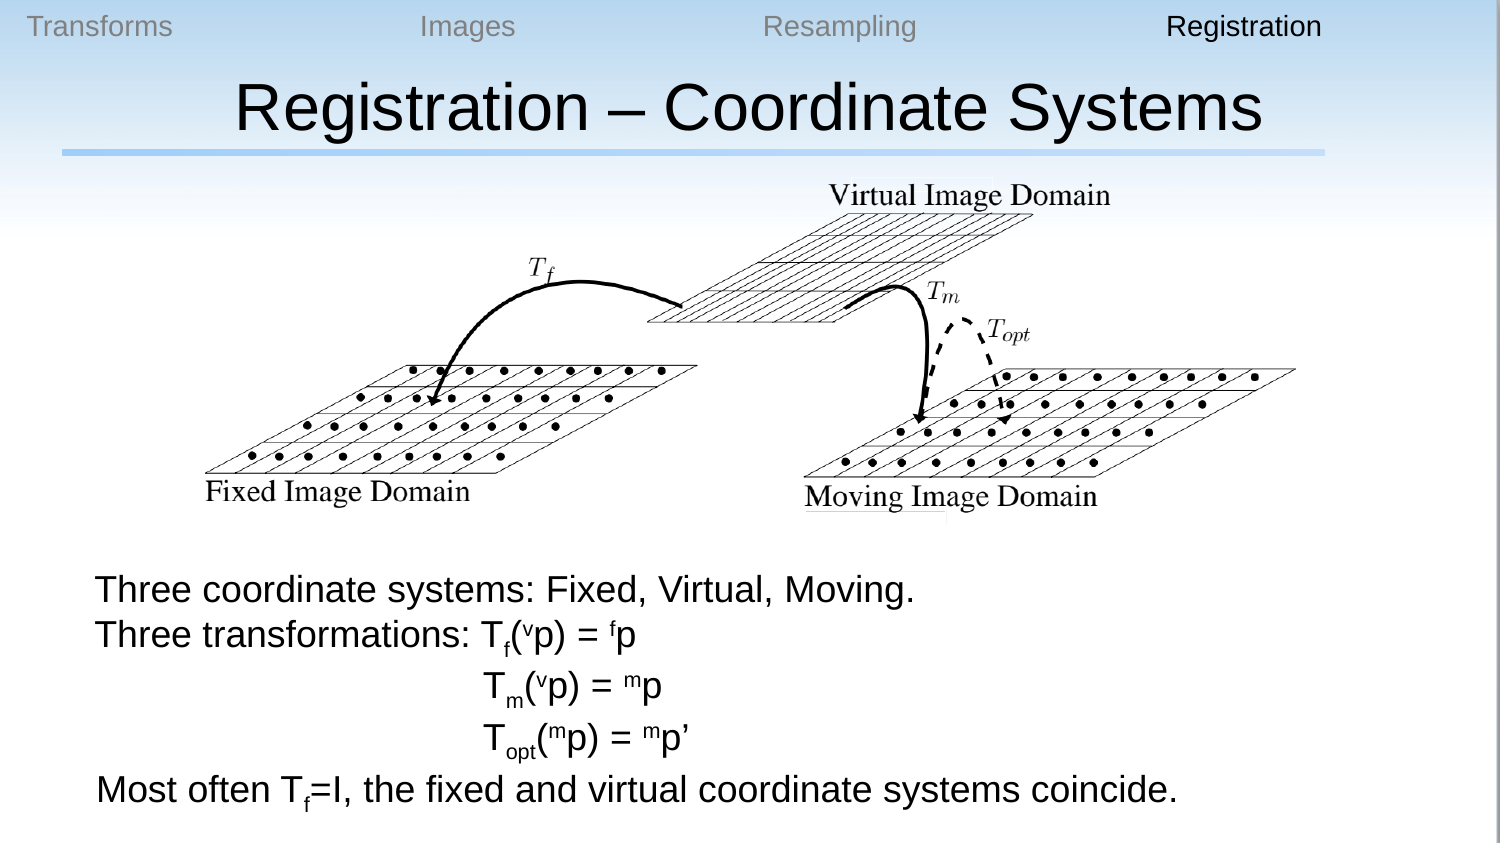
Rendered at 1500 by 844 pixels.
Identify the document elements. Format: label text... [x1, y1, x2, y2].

title Registration – Coordinate Systems [75, 50, 1425, 175]
picture [0, 0, 1500, 843]
text_box Most often Tf=I, the fixed and virtual coordinate systems coincide. [81, 758, 1194, 824]
text_box Three coordinate systems: Fixed, Virtual, Moving. Three transformations: Tf(vp) = fp Tm(vp) = mp Topt(mp) = mp’ [79, 557, 931, 772]
text_box Transforms Images Resampling Registration [11, 0, 1500, 50]
